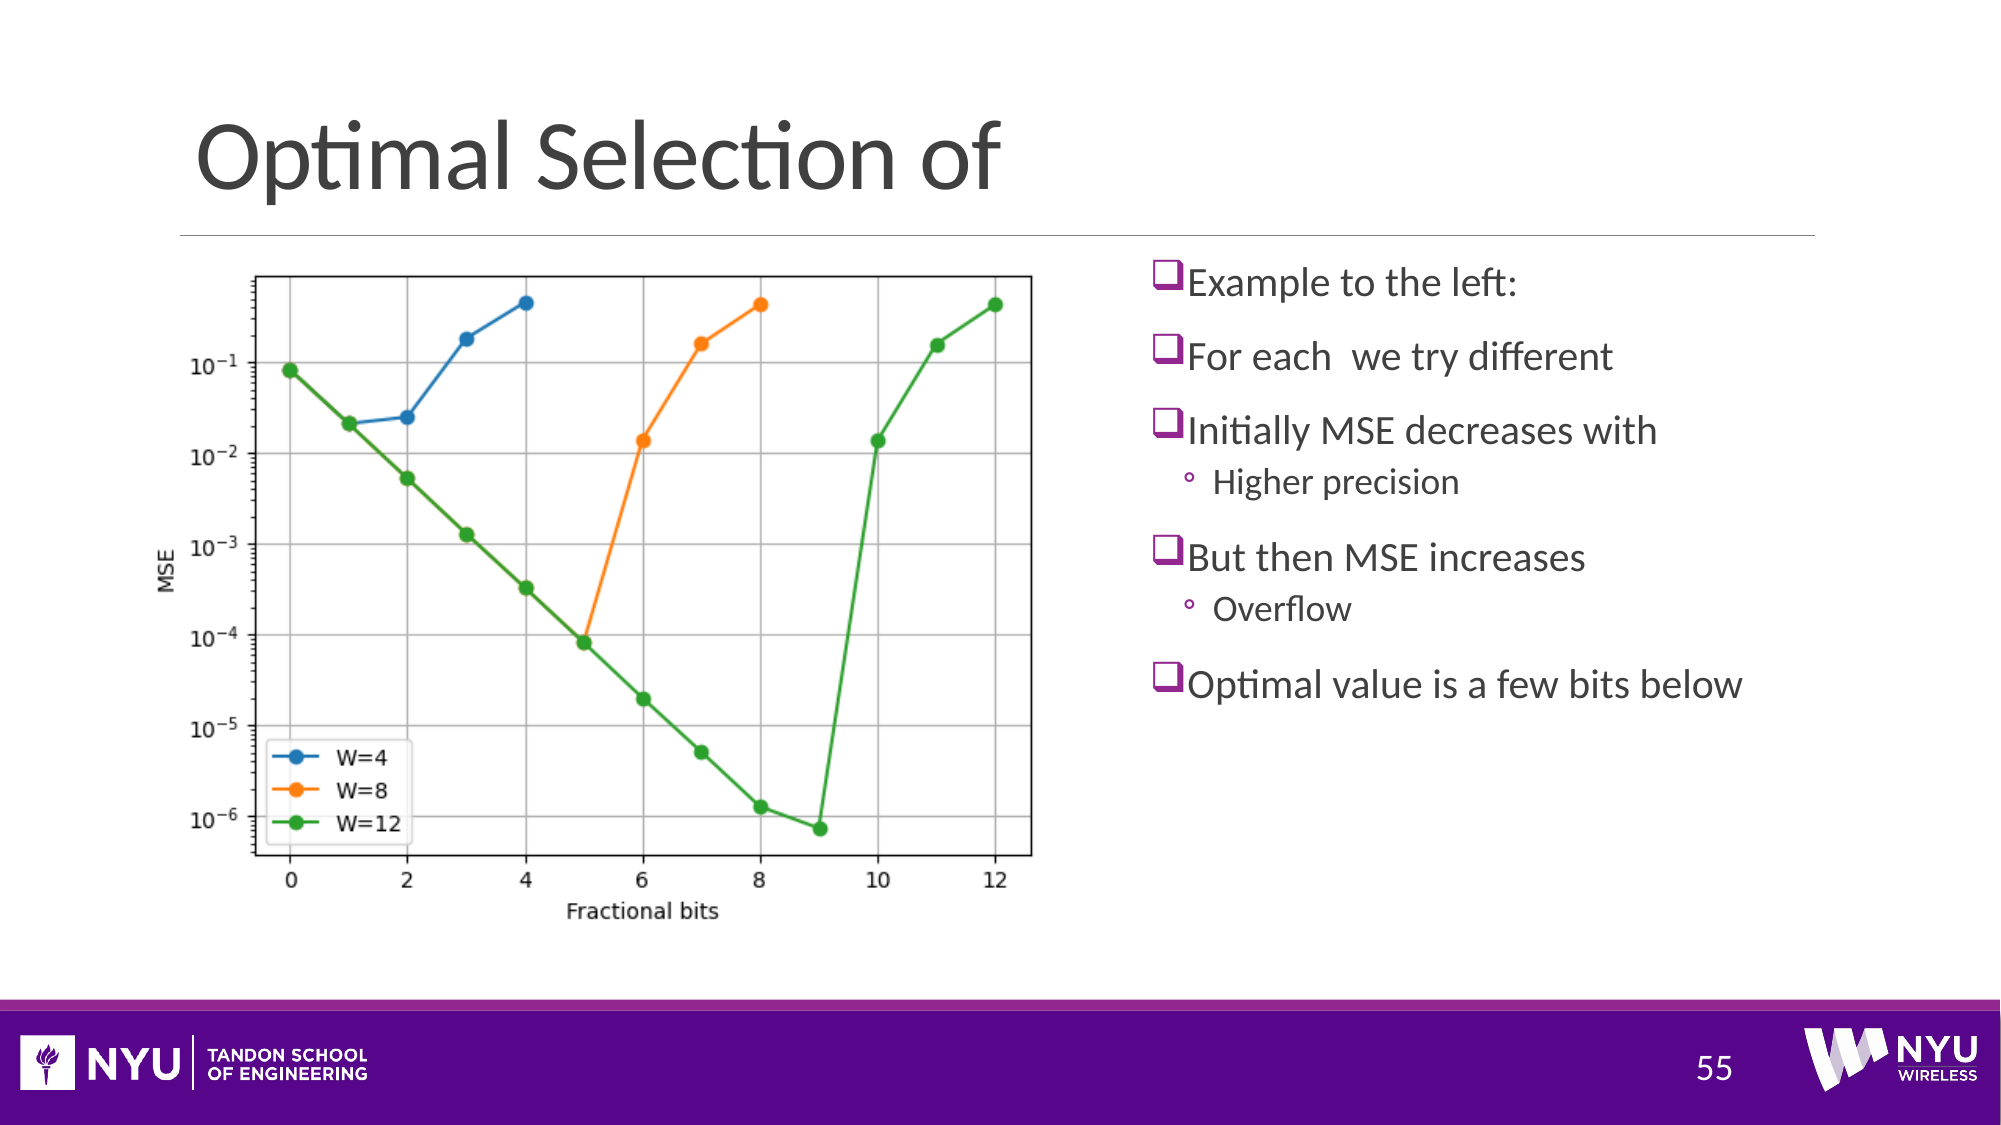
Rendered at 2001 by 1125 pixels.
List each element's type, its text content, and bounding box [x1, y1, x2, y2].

picture [140, 261, 1045, 938]
slide_number 55 [1533, 1035, 1749, 1096]
